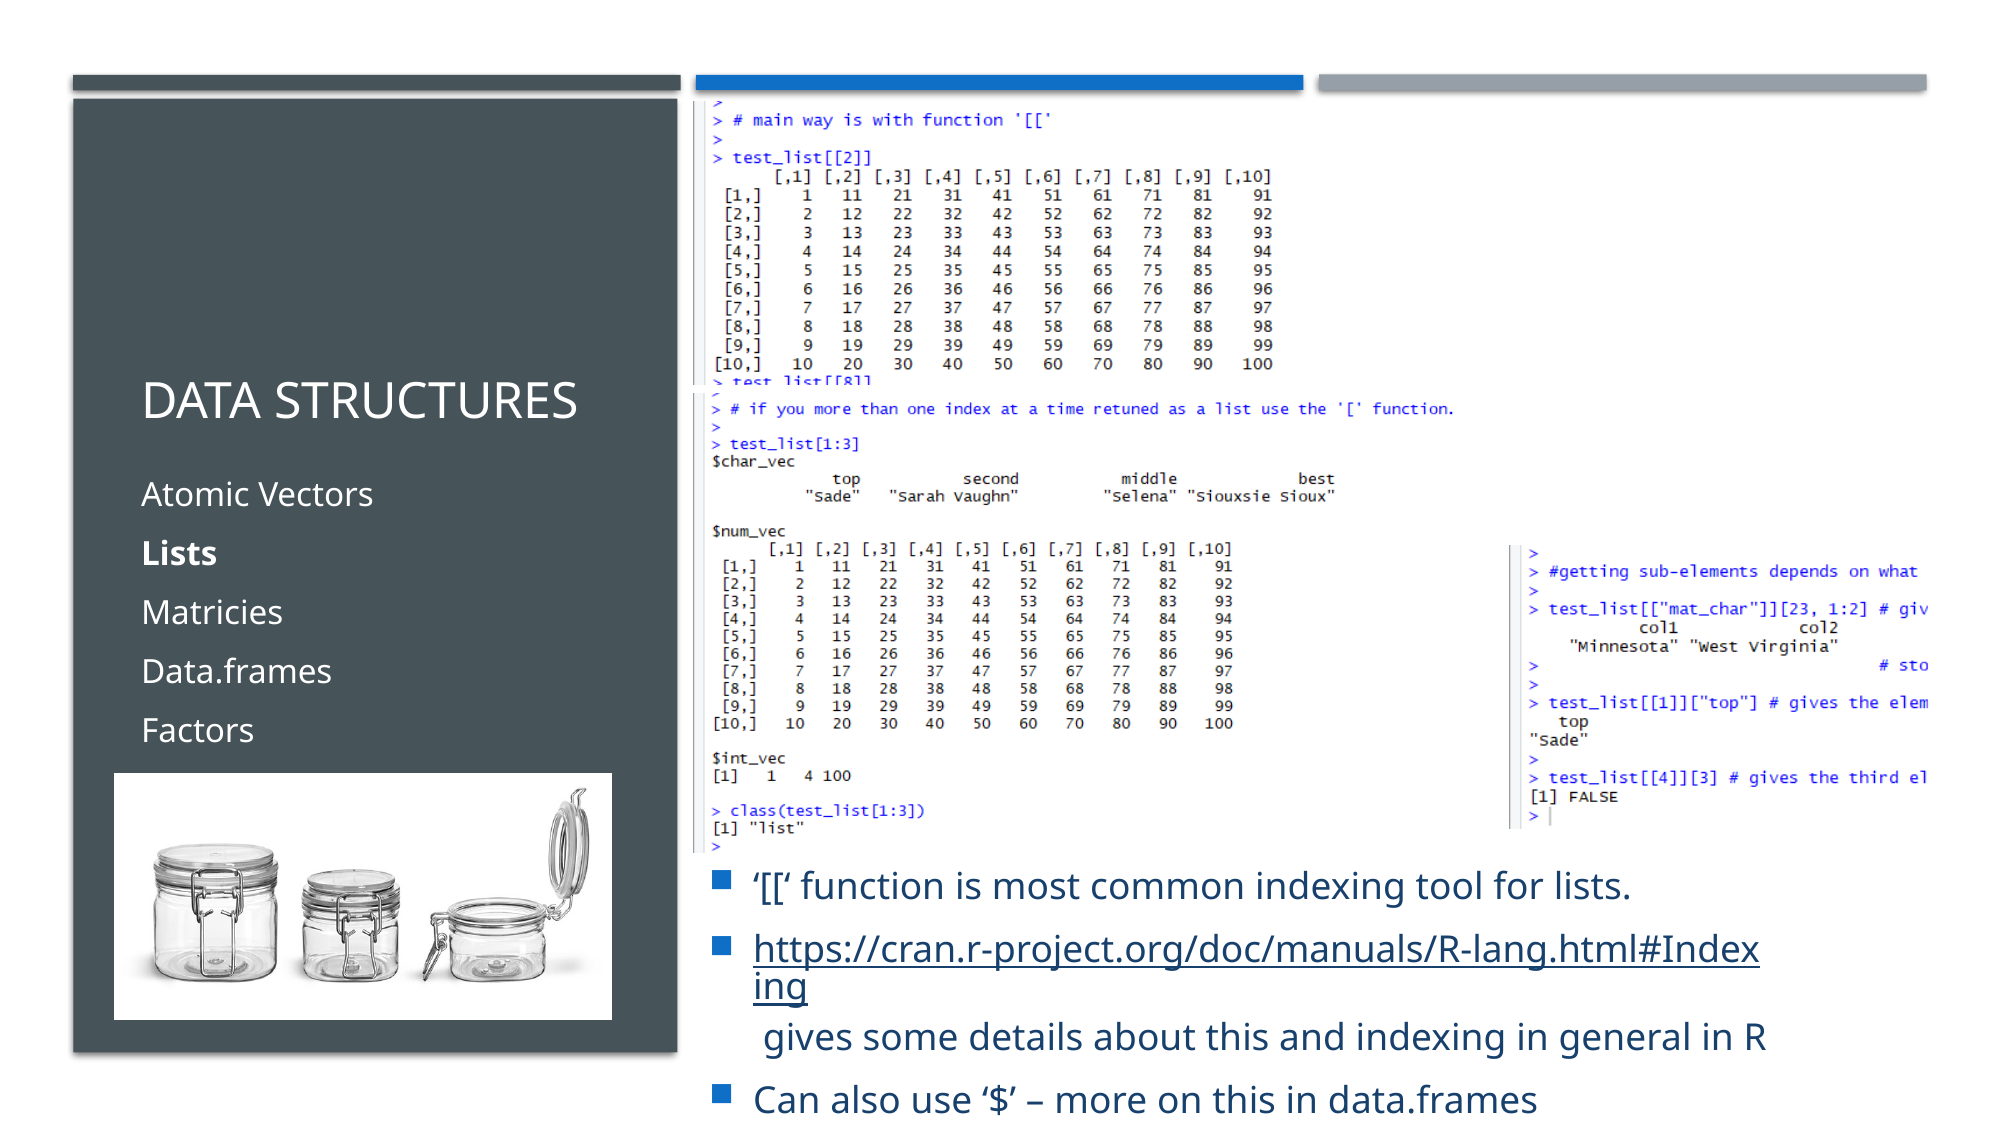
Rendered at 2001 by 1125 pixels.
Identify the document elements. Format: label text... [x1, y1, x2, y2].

picture [113, 773, 612, 1020]
picture [692, 393, 1495, 853]
picture [1508, 545, 1929, 829]
list ‘[[‘ function is most common indexing tool for lists. https://cran.r-project.org/doc/manuals/R-lang.html#Indexing gives some details about this and indexing in general in R Can also use ‘$’ – more on this in data.frames [693, 850, 1785, 1096]
title DATA STRUCTURES [125, 153, 624, 436]
list Atomic Vectors Lists Matricies Data.frames Factors [125, 465, 624, 958]
picture [692, 100, 1306, 385]
